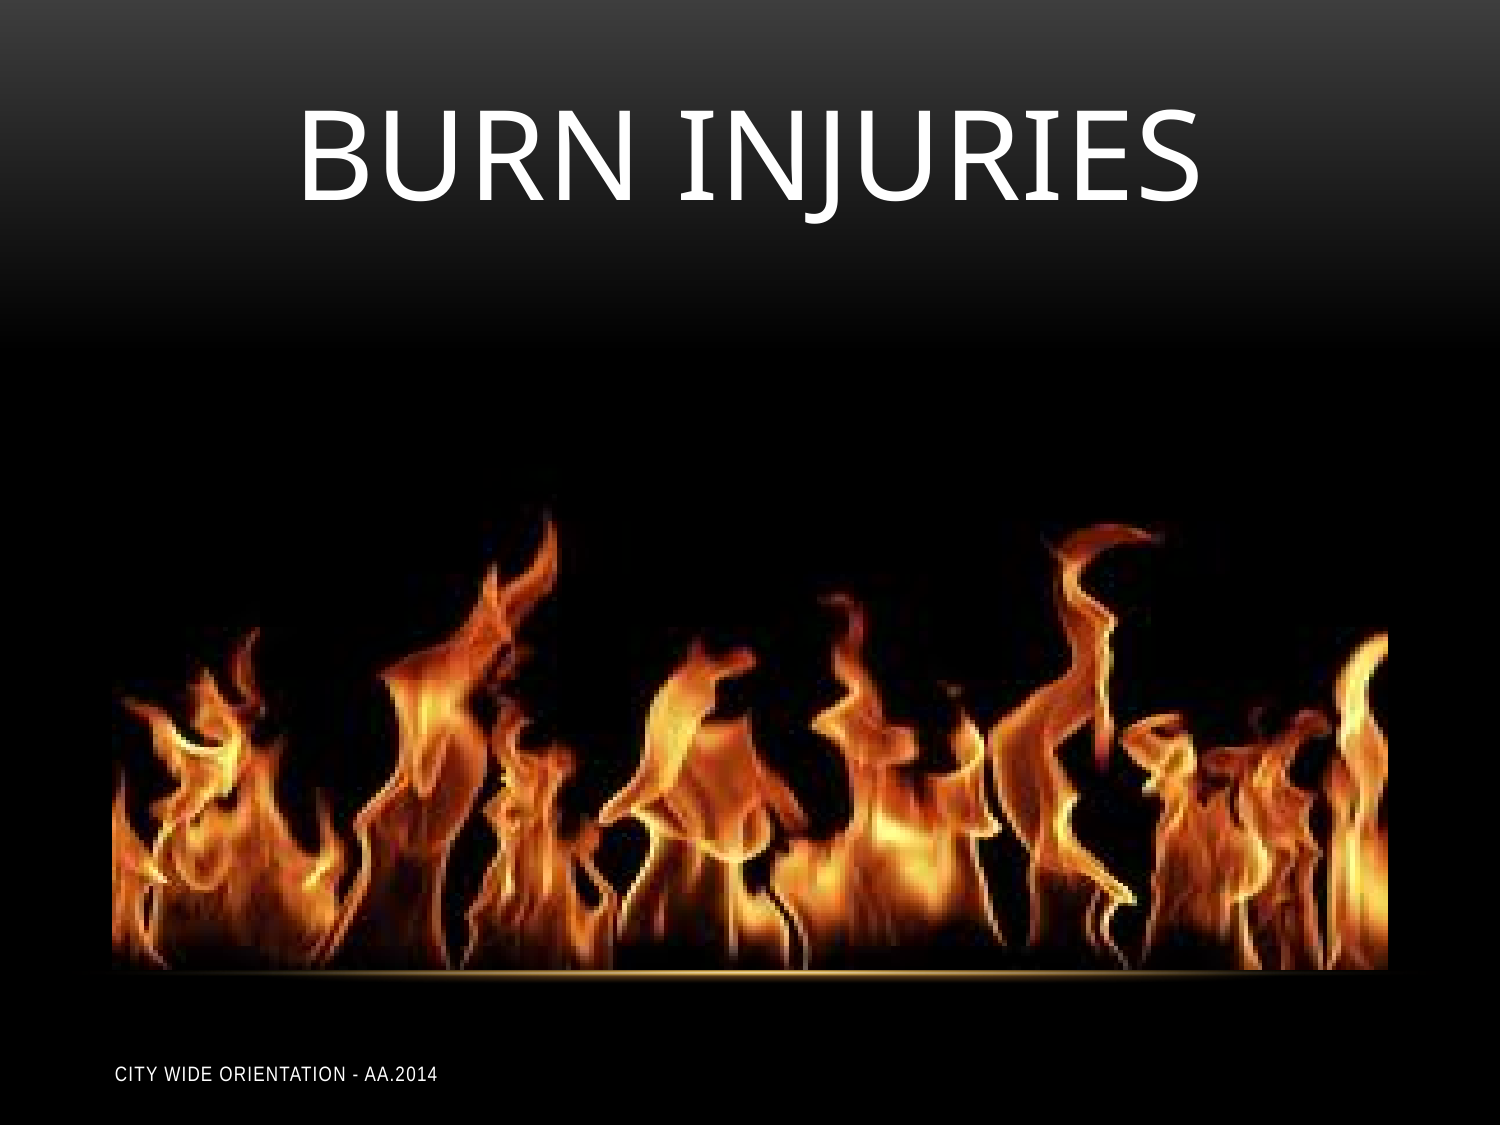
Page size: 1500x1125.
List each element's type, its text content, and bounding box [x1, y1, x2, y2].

picture [0, 0, 1500, 1125]
title BURN INJURIES [99, 45, 1400, 233]
footer City Wide Orientation - AA.2014 [99, 1042, 575, 1103]
